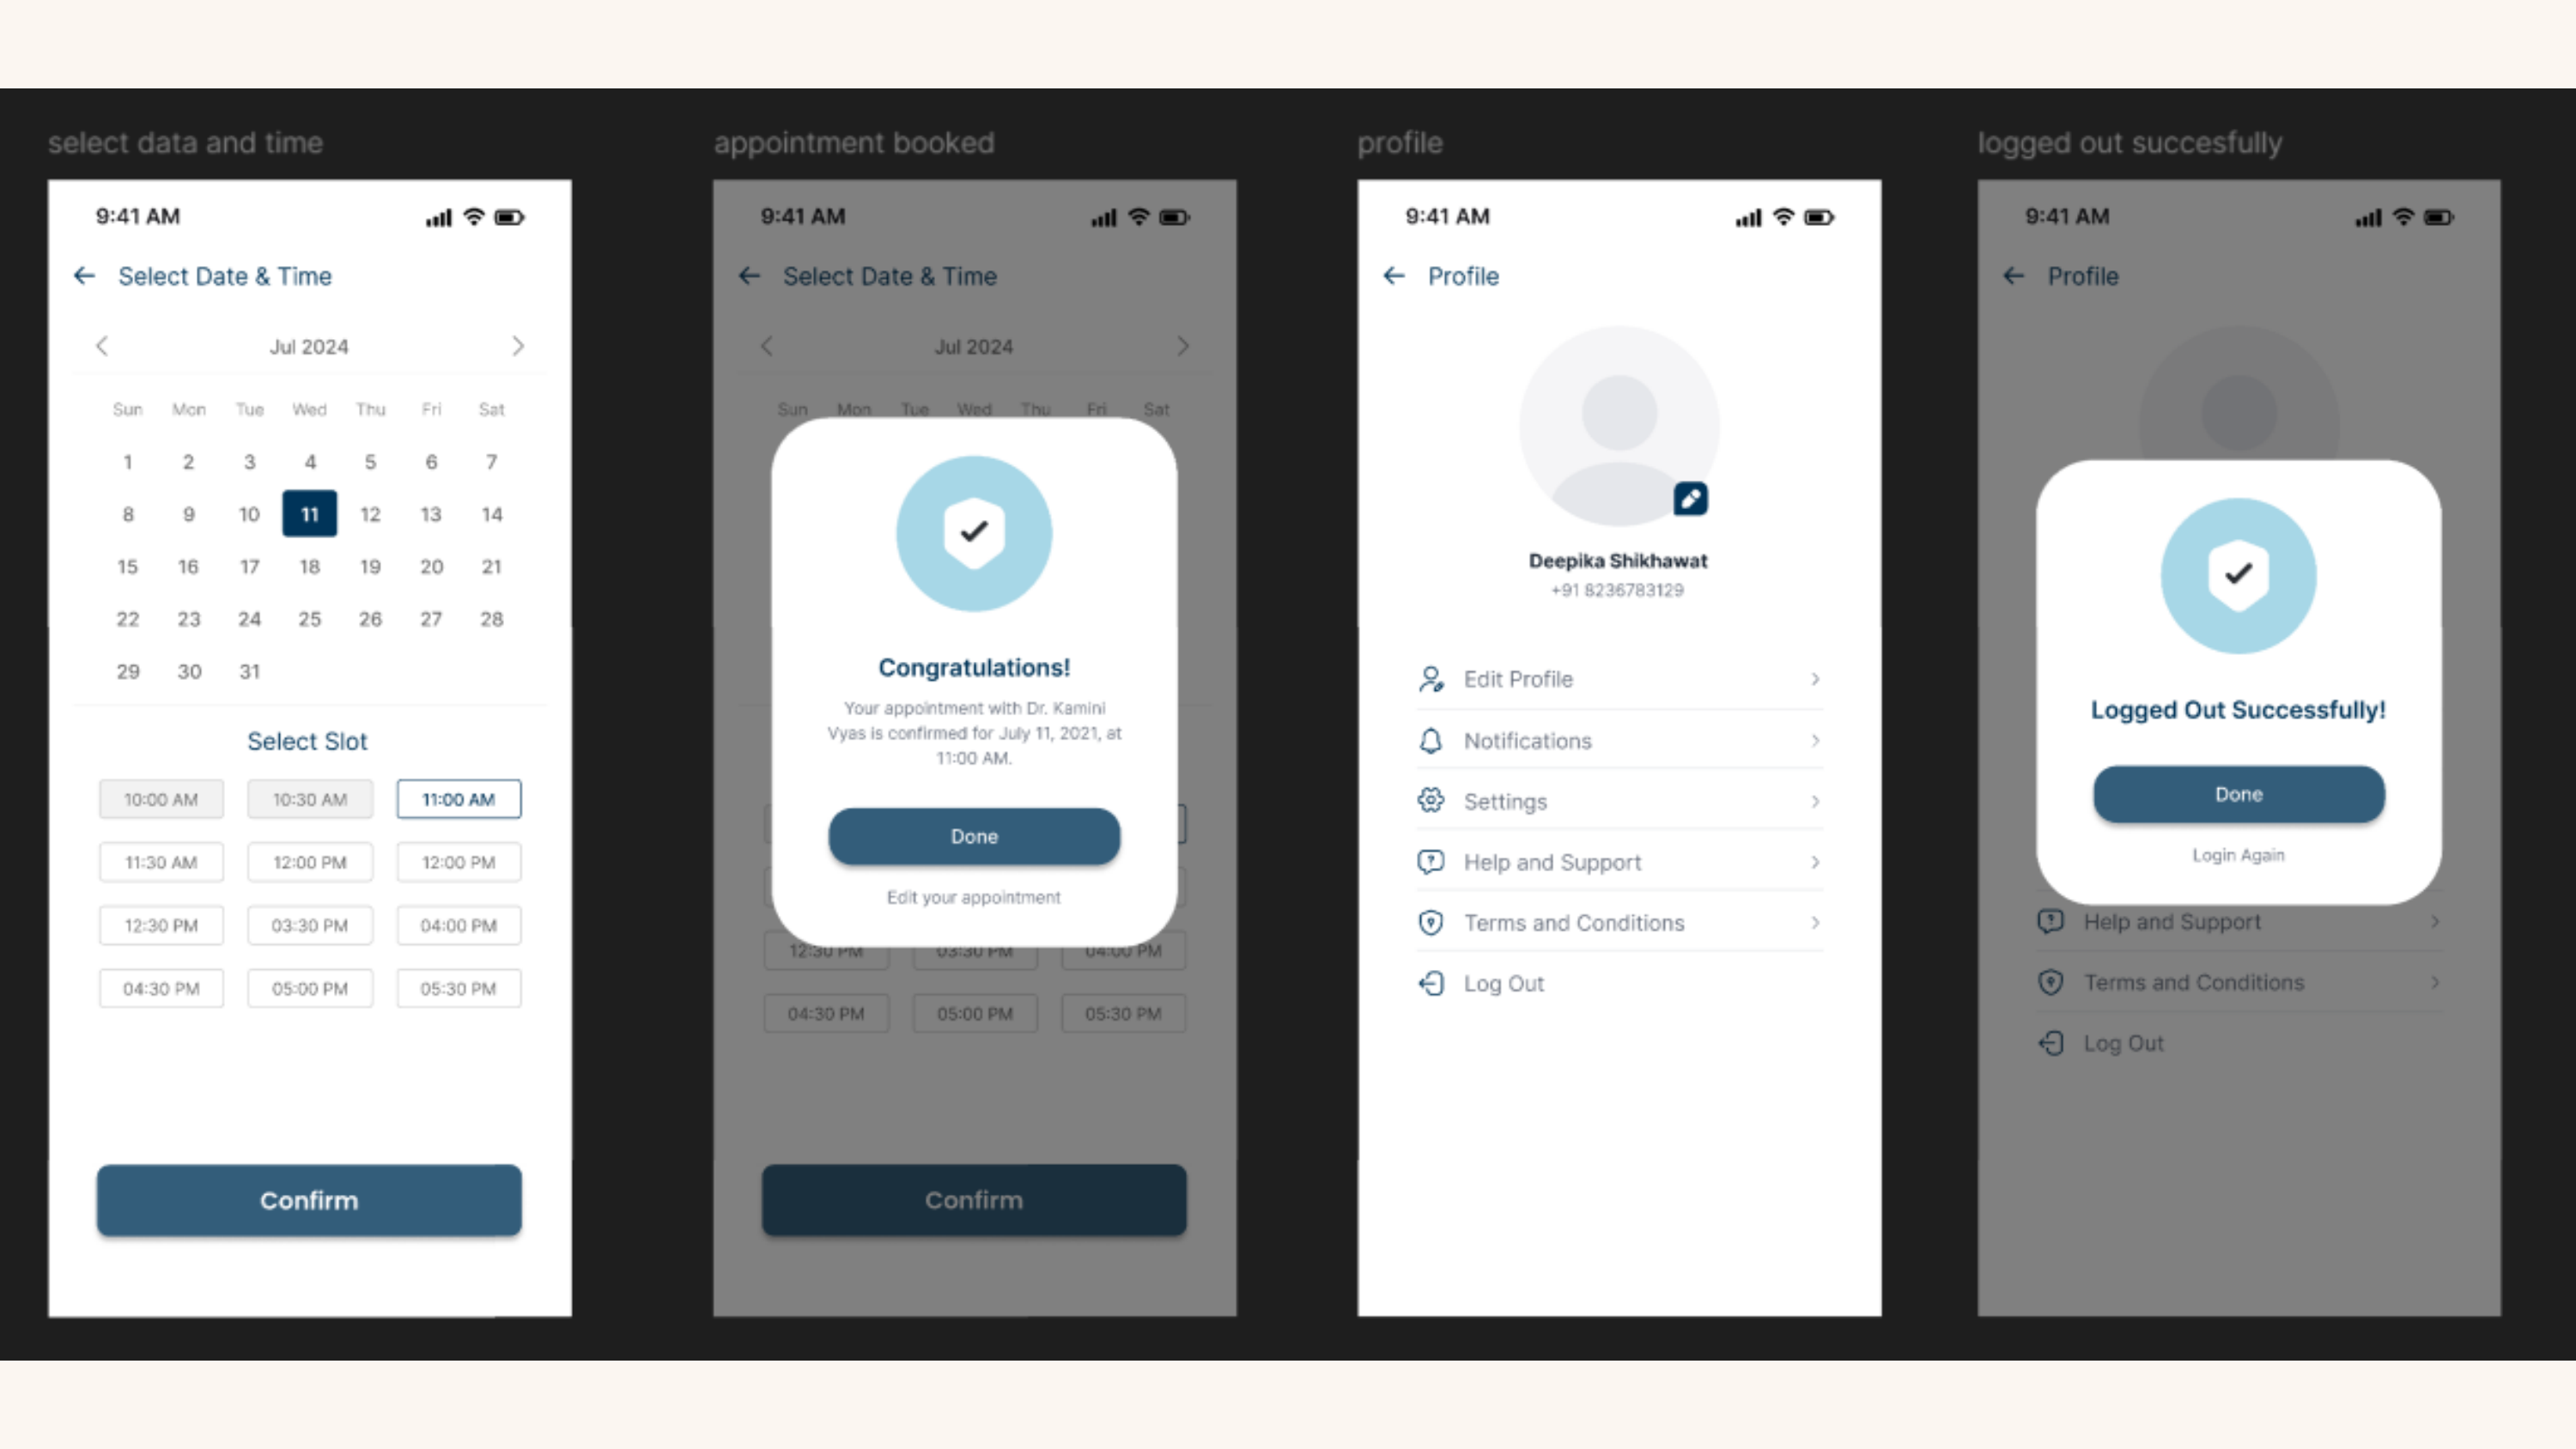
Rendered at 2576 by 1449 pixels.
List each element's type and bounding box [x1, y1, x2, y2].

text_box [0, 88, 2576, 1361]
